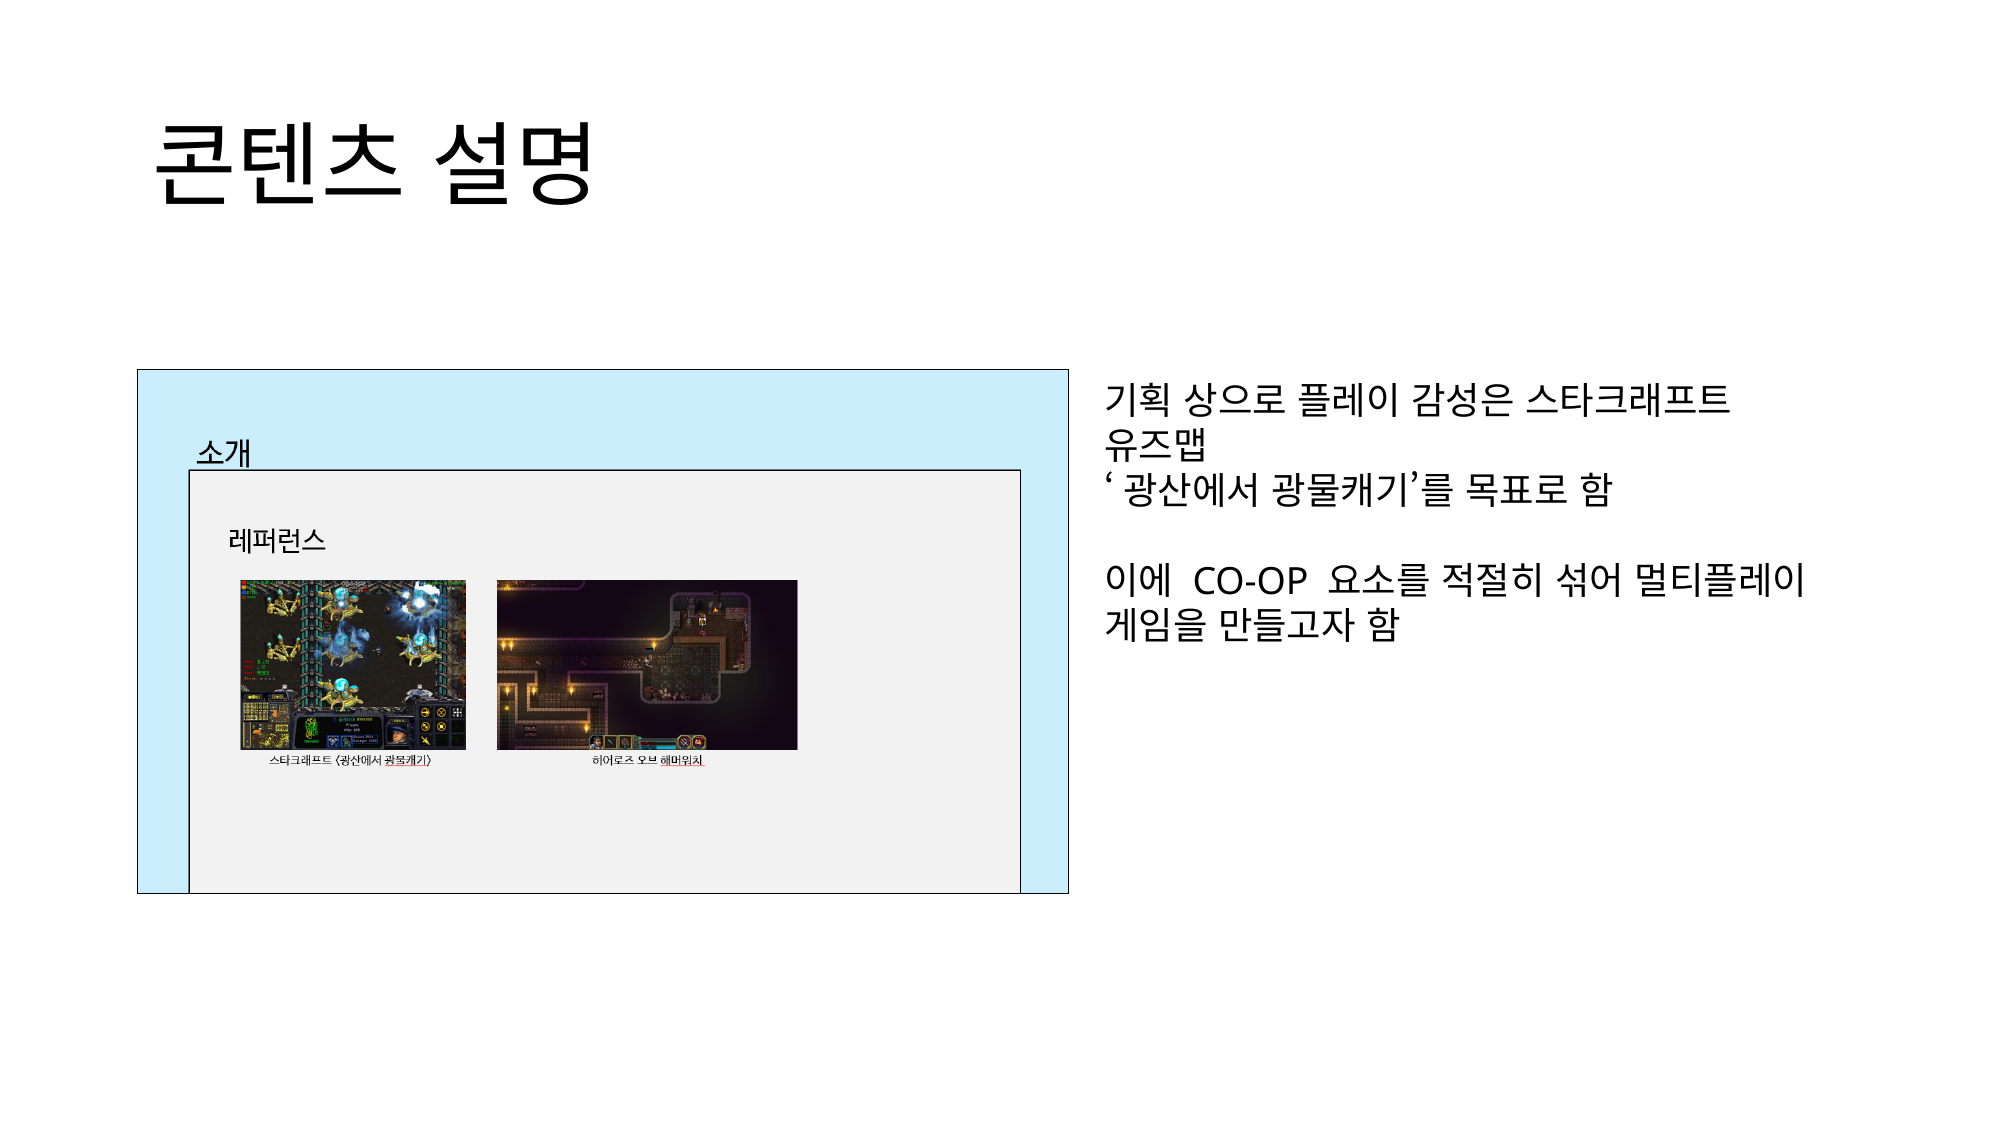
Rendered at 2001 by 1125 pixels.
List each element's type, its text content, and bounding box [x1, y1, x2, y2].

text_box 기획 상으로 플레이 감성은 스타크래프트 유즈맵 ‘광산에서 광물캐기’를 목표로 함 이에 CO-OP 요소를 적절히 섞어 멀티플레이 게임을 만들고자 함 [1089, 369, 1838, 655]
picture [136, 368, 1069, 894]
title 콘텐츠 설명 [137, 59, 1863, 278]
